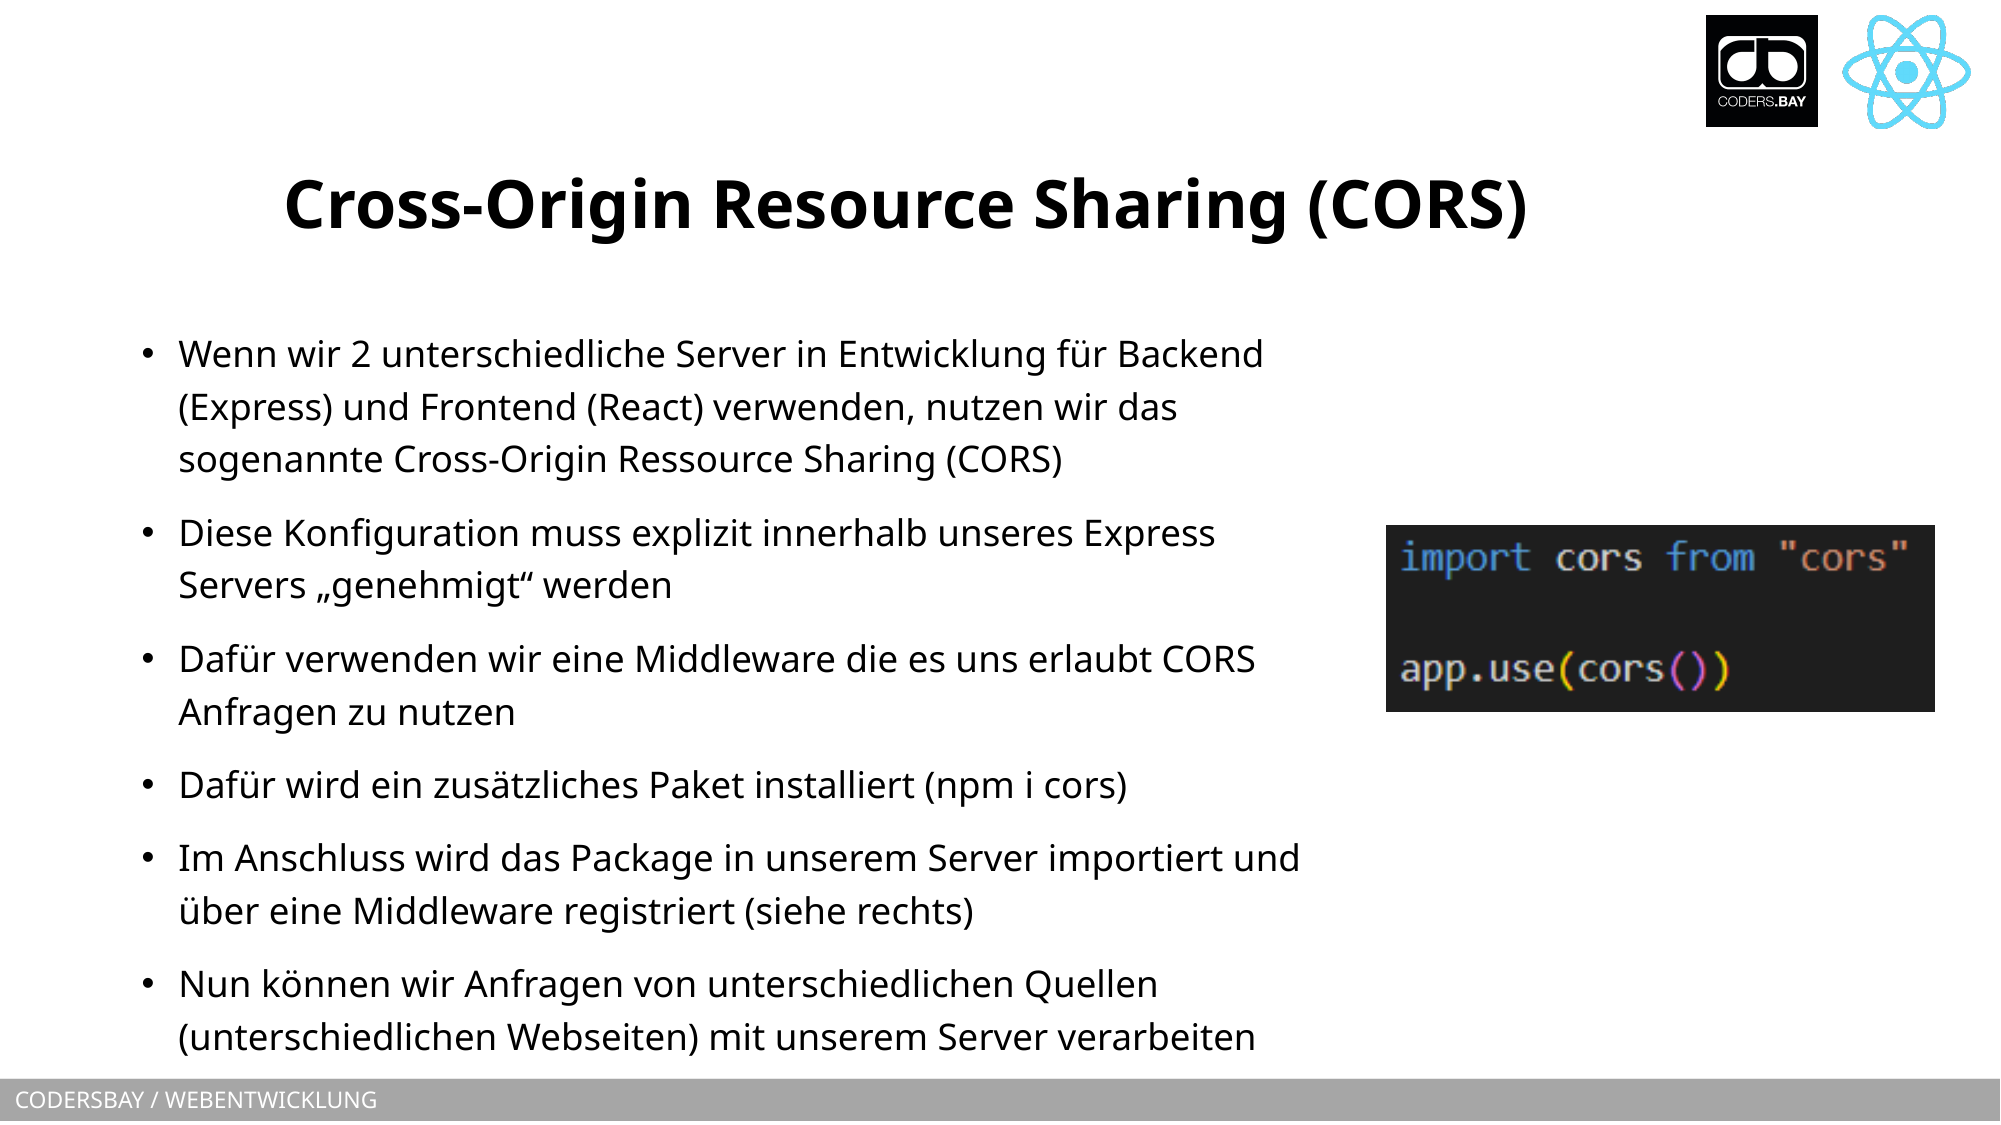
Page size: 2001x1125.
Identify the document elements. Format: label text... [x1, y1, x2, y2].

picture [1841, 15, 1972, 129]
picture [1706, 15, 1818, 127]
picture [1386, 525, 1935, 712]
list Wenn wir 2 unterschiedliche Server in Entwicklung für Backend (Express) und Frontend (React) verwenden, nutzen wir das sogenannte Cross-Origin Ressource Sharing (CORS) Diese Konfiguration muss explizit innerhalb unseres Express Servers „genehmigt“ werden Dafür verwenden wir eine Middleware die es uns erlaubt CORS Anfragen zu nutzen Dafür wird ein zusätzliches Paket installiert (npm i cors) Im Anschluss wird das Package in unserem Server importiert und über eine Middleware registriert (siehe rechts) Nun können wir Anfragen von unterschiedlichen Quellen (unterschiedlichen Webseiten) mit unserem Server verarbeiten [126, 314, 1359, 1069]
title Cross-Origin Resource Sharing (CORS) [268, 89, 1732, 315]
